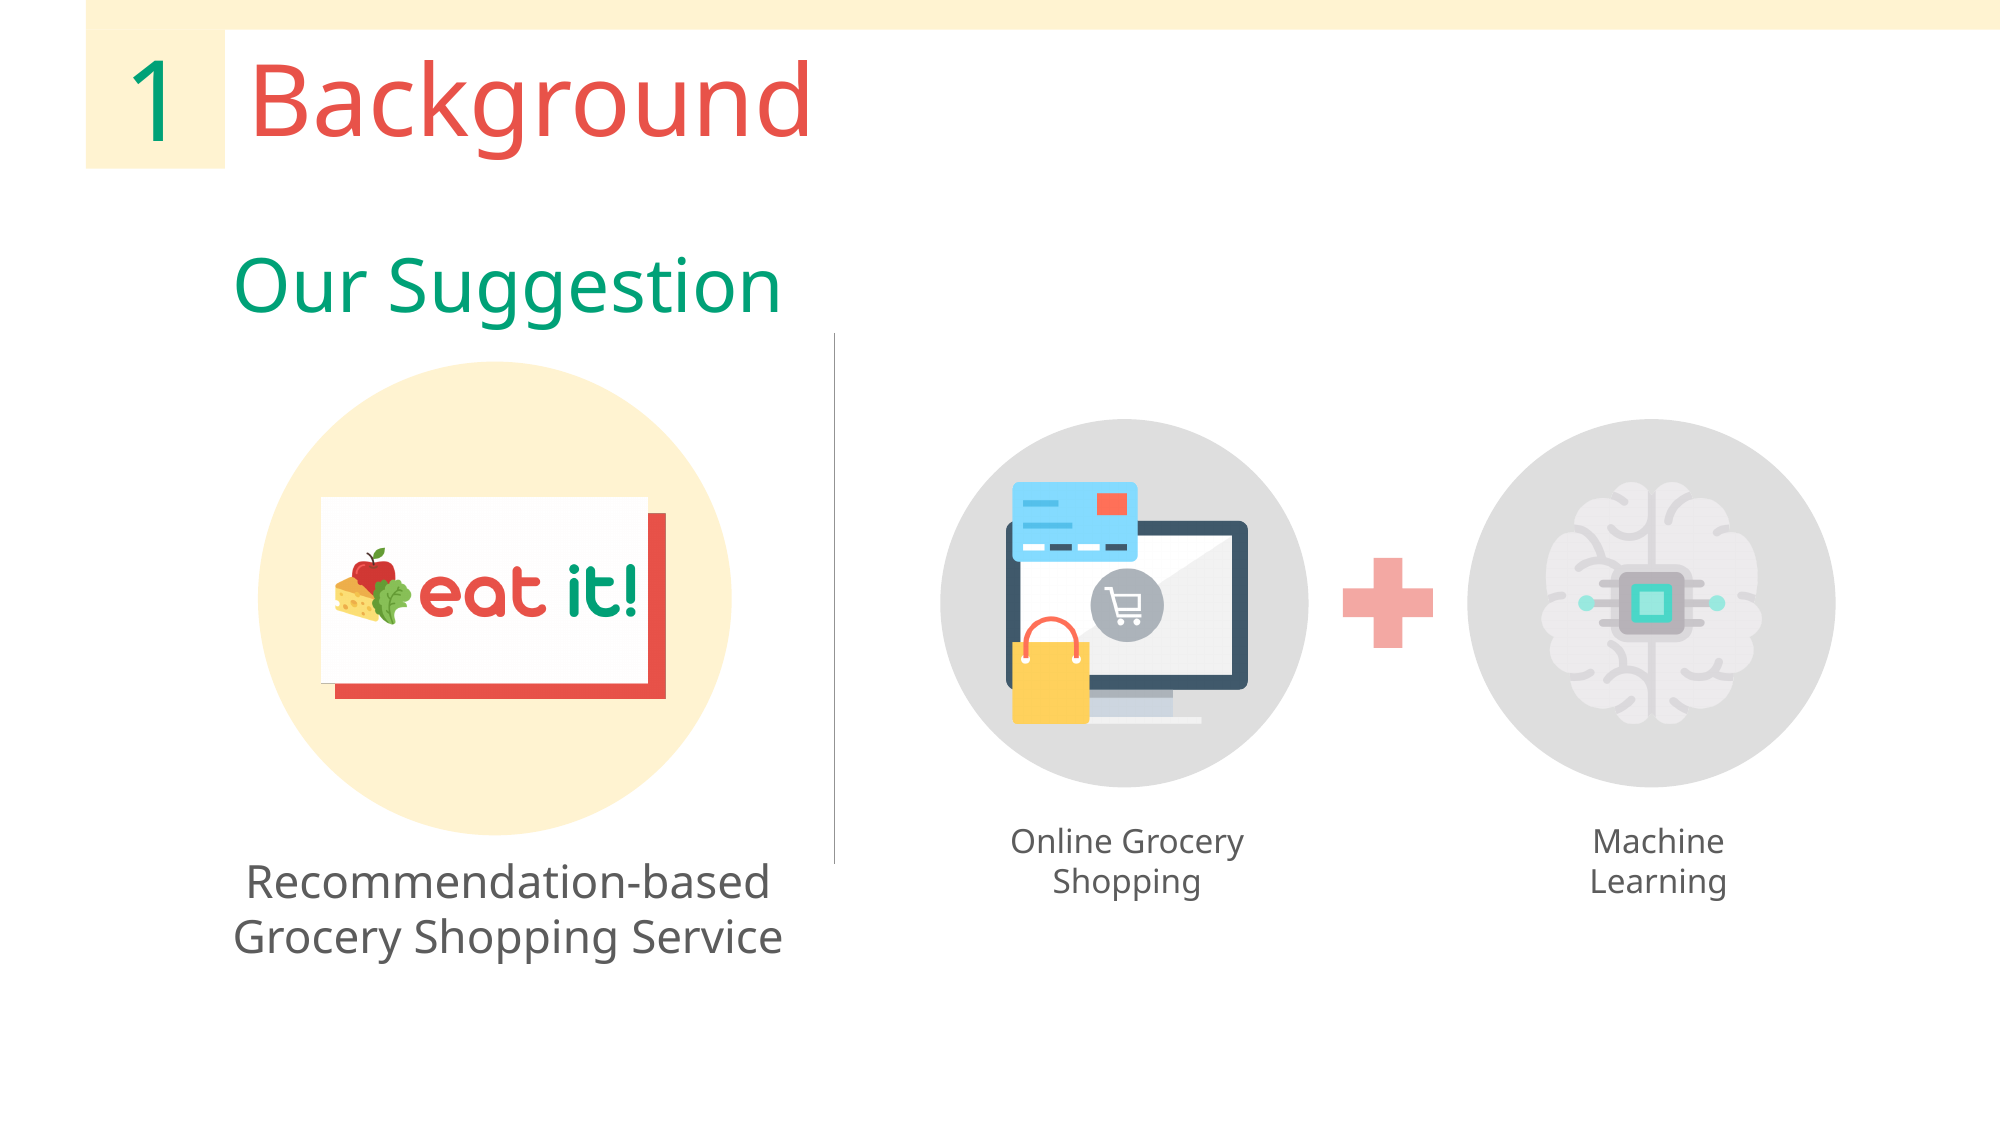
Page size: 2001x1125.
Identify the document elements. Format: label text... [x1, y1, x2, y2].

text_box [256, 360, 733, 837]
text_box 1 [85, 21, 225, 172]
text_box Recommendation-based Grocery Shopping Service [218, 845, 799, 971]
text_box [940, 419, 1836, 869]
text_box Background [232, 31, 831, 165]
text_box Our Suggestion [217, 230, 799, 335]
picture [321, 497, 690, 700]
text_box [85, 0, 2000, 31]
